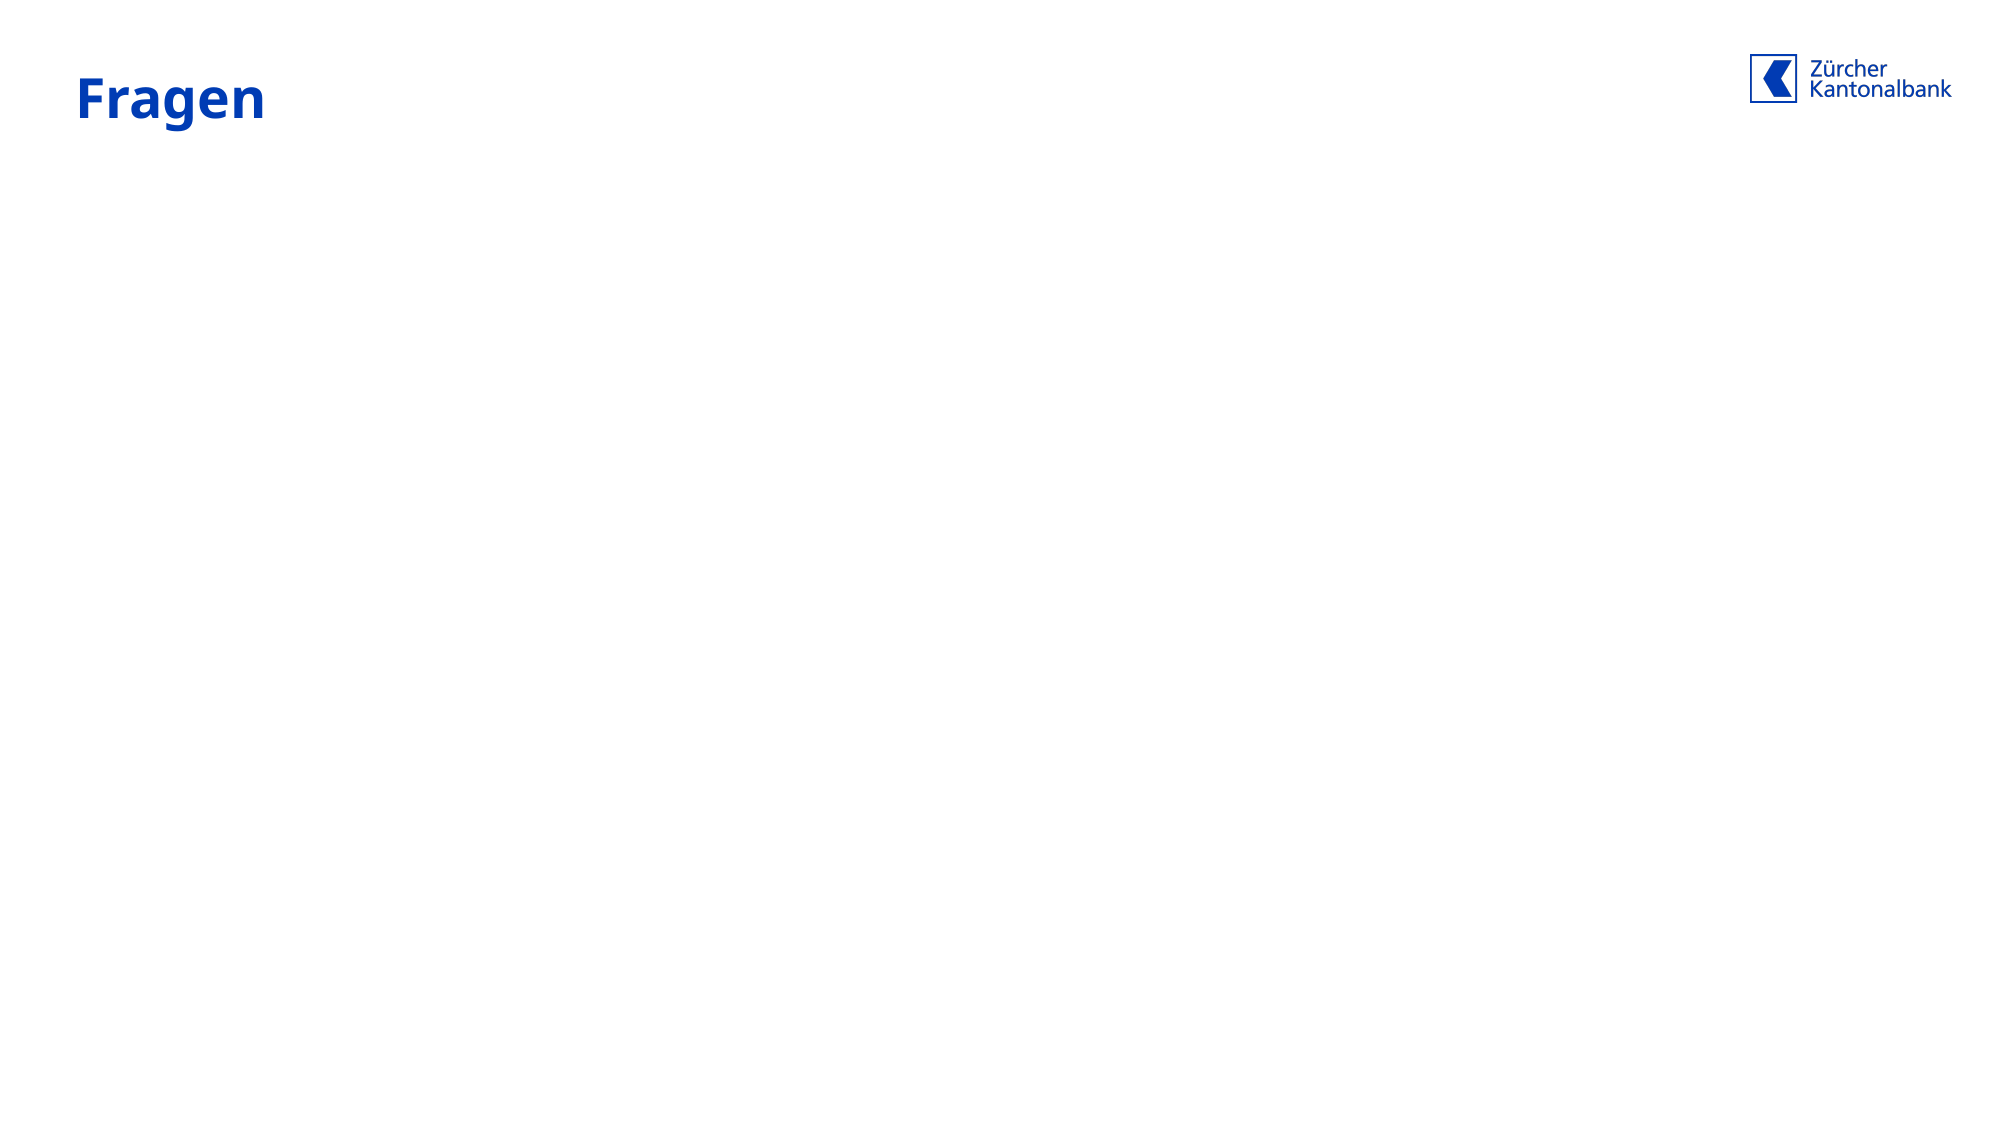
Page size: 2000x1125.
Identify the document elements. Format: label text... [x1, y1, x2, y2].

picture [1750, 54, 1952, 103]
title Fragen [75, 67, 1771, 239]
